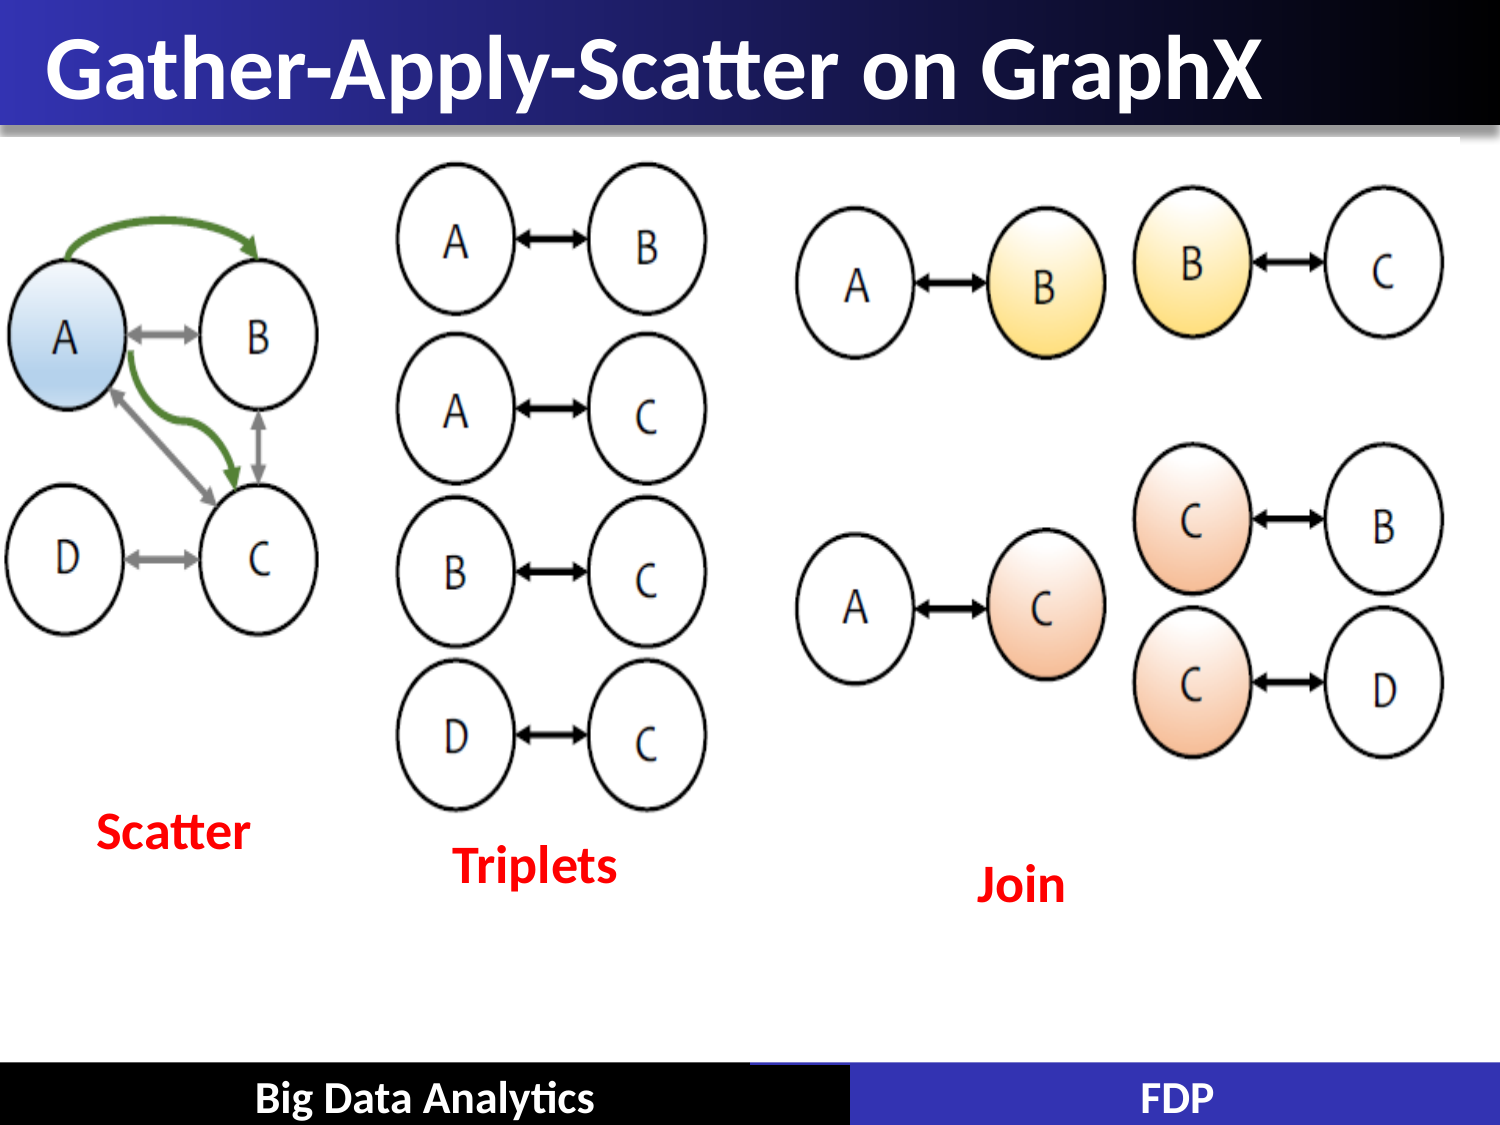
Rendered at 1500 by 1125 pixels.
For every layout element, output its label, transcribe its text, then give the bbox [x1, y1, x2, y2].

text_box FDP [854, 1065, 1500, 1125]
picture [0, 137, 1460, 919]
text_box Big Data Analytics [0, 1065, 850, 1125]
title Gather-Apply-Scatter on GraphX [0, 0, 1463, 126]
